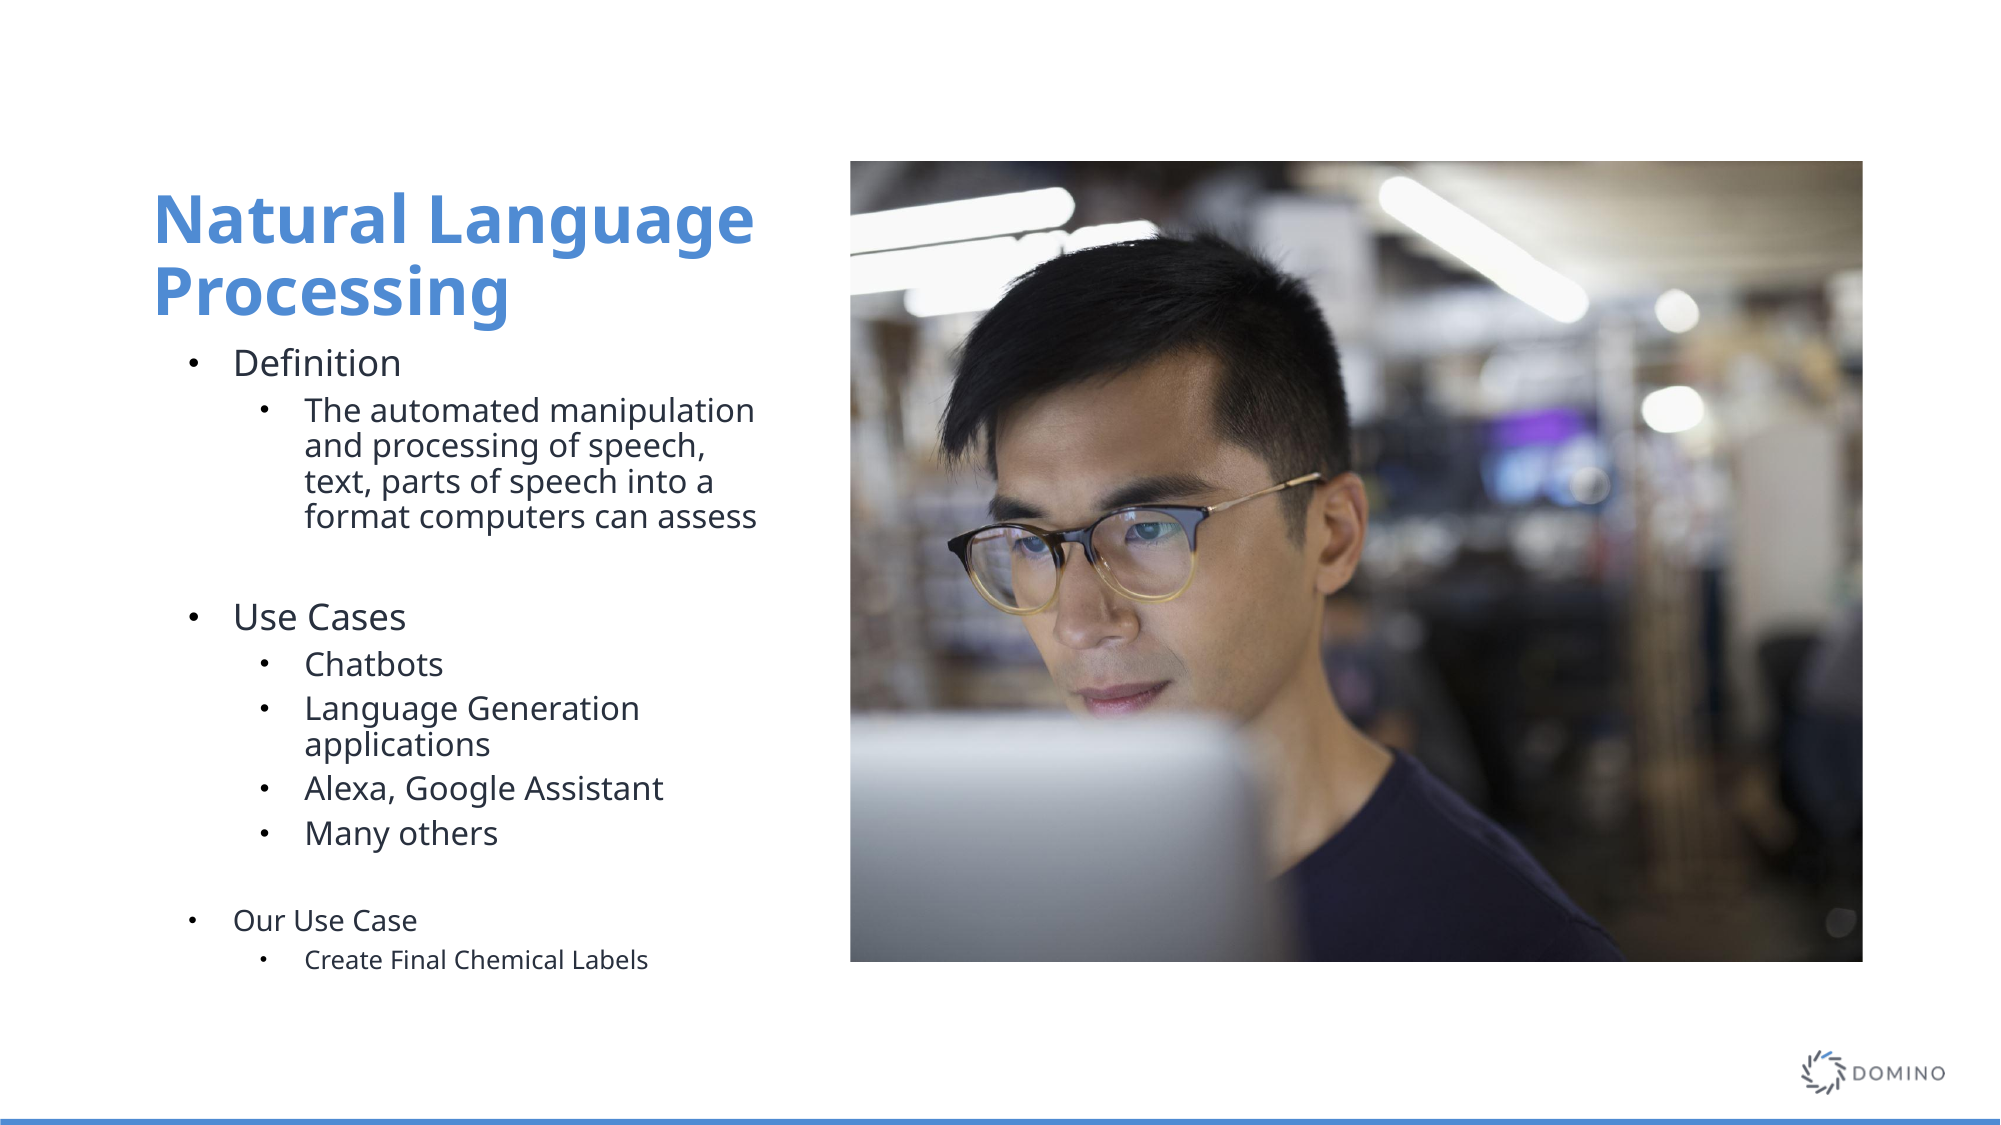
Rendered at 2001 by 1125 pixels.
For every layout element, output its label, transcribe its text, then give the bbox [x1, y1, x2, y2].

list Definition The automated manipulation and processing of speech, text, parts of speech into a format computers can assess Use Cases Chatbots Language Generation applications Alexa, Google Assistant Many others Our Use Case Create Final Chemical Labels [137, 337, 783, 1031]
title Natural Language Processing [137, 75, 783, 337]
picture [1801, 1050, 1945, 1095]
picture [850, 161, 1863, 962]
